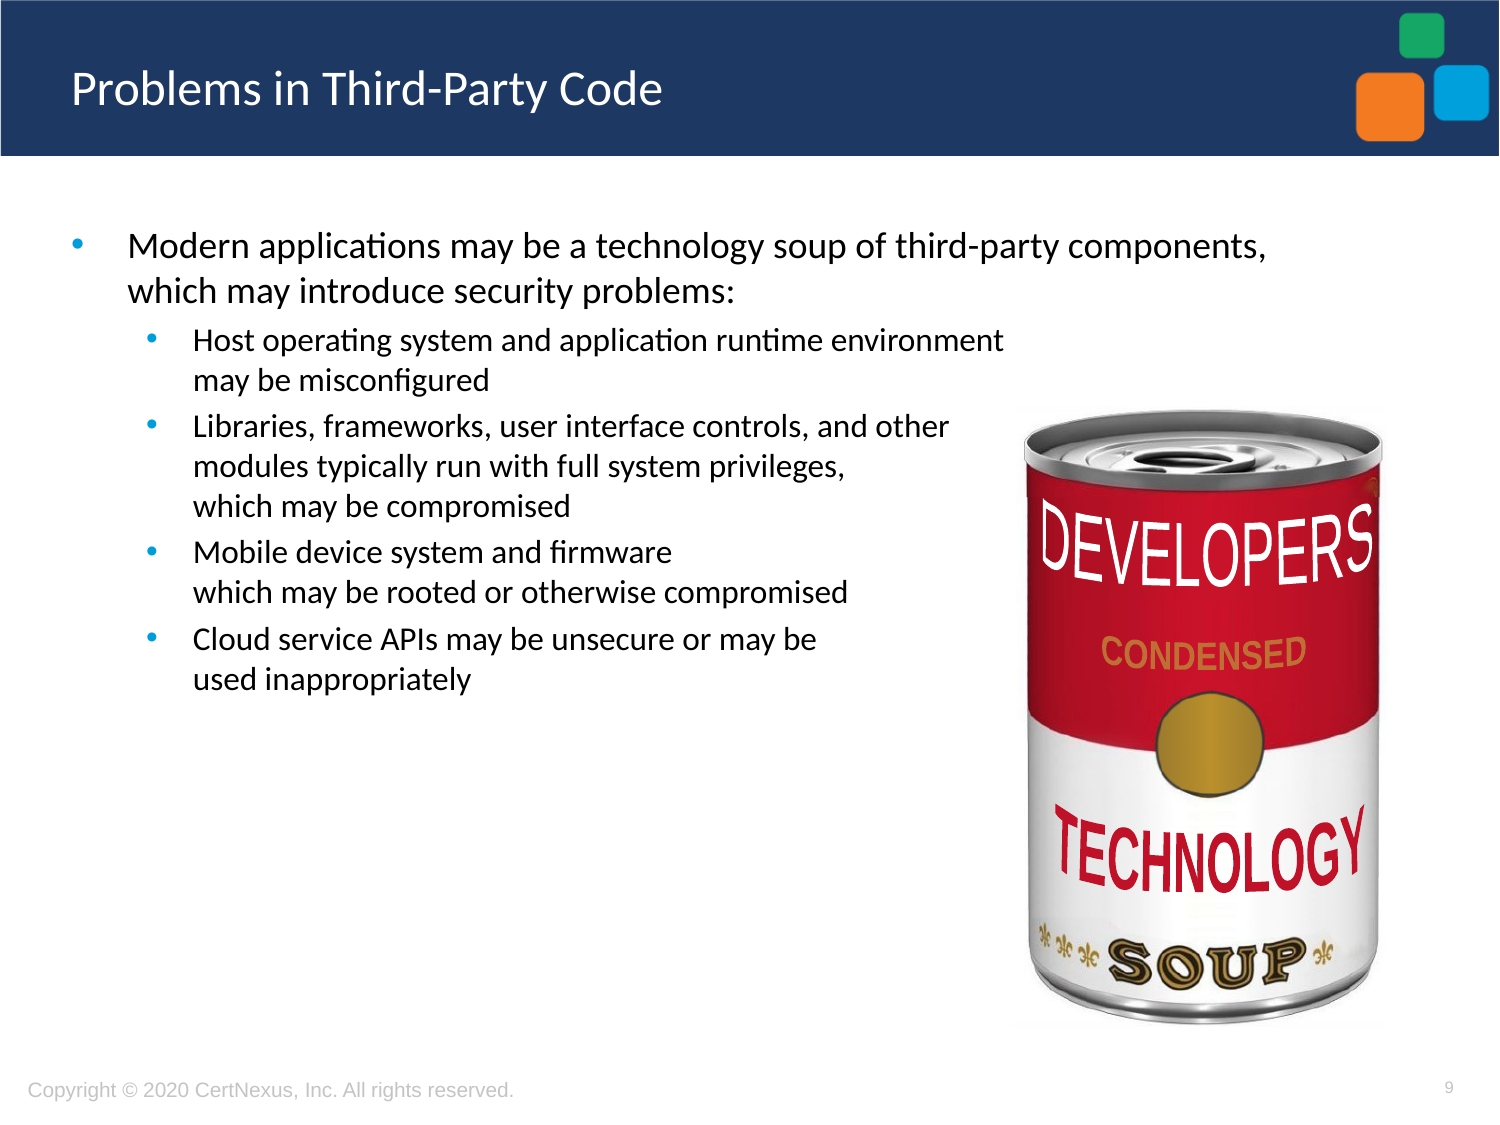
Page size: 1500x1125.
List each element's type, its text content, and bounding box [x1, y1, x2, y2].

picture [0, 0, 1500, 156]
list Modern applications may be a technology soup of third-party components, which may introduce security problems: Host operating system and application runtime environment may be misconfigured Libraries, frameworks, user interface controls, and other modules typically run with full system privileges, which may be compromised Mobile device system and firmware which may be rooted or otherwise compromised Cloud service APIs may be unsecure or may be used inappropriately [56, 213, 1438, 1021]
title Problems in Third-Party Code [56, 16, 1350, 155]
slide_number 9 [1118, 1057, 1469, 1118]
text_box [1012, 406, 1387, 1028]
